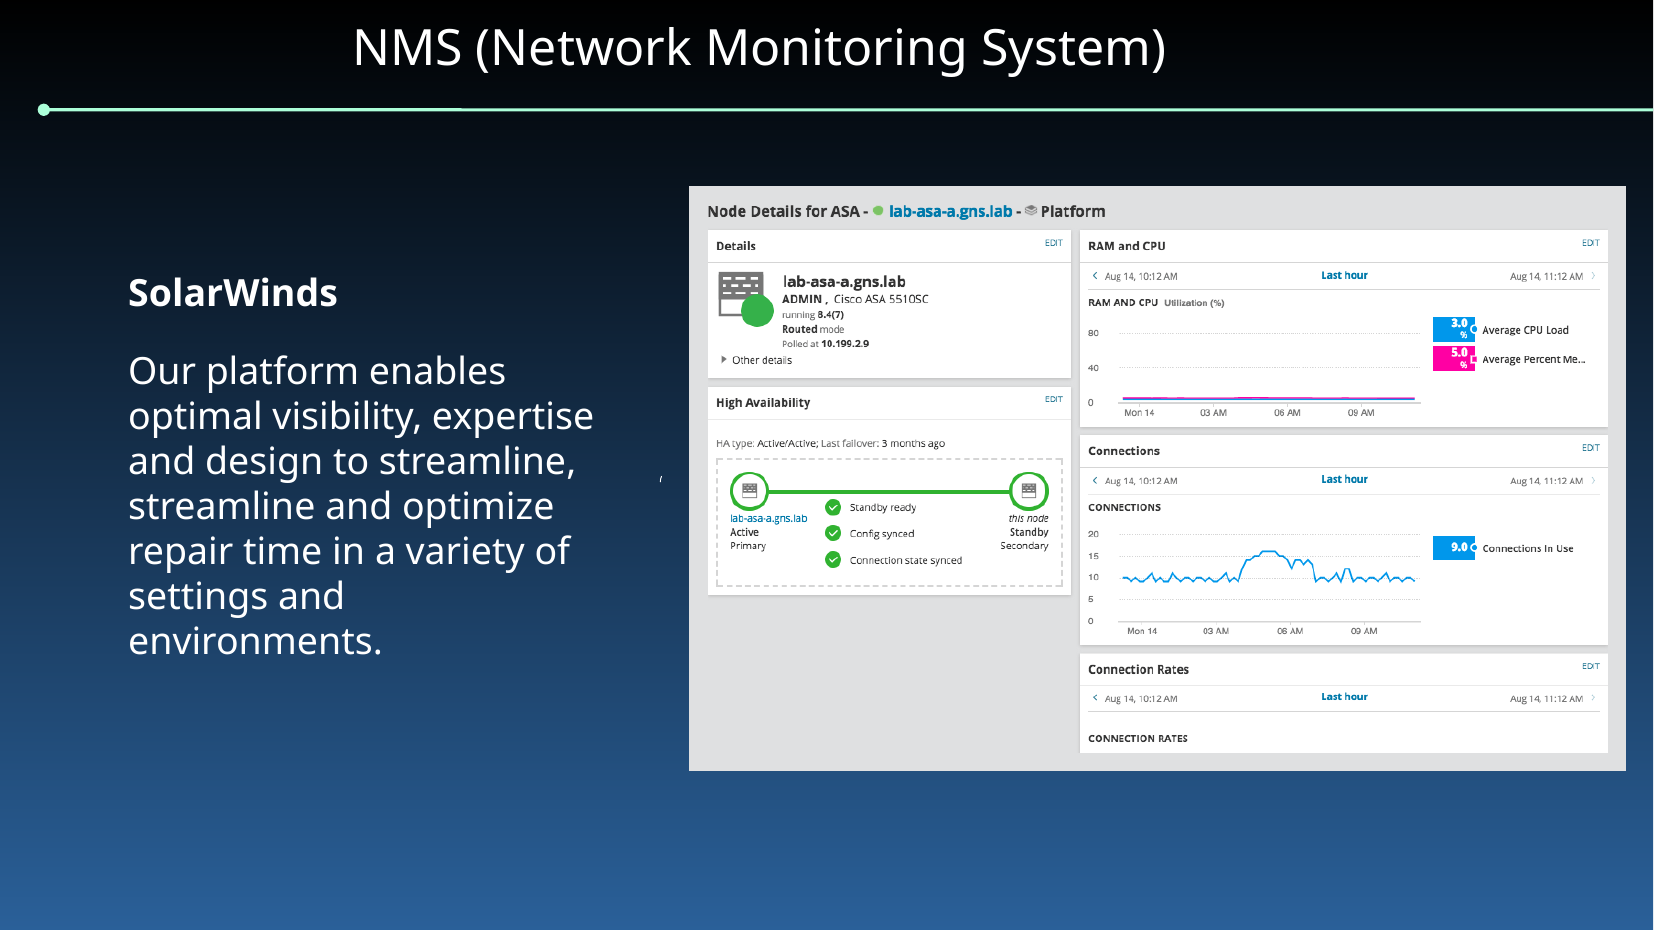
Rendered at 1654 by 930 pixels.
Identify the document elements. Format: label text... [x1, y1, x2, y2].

picture [689, 185, 1626, 772]
title NMS (Network Monitoring System) [337, 0, 1438, 98]
list SolarWinds Our platform enables optimal visibility, expertise and design to streamline, streamline and optimize repair time in a variety of settings and environments. [113, 253, 617, 829]
